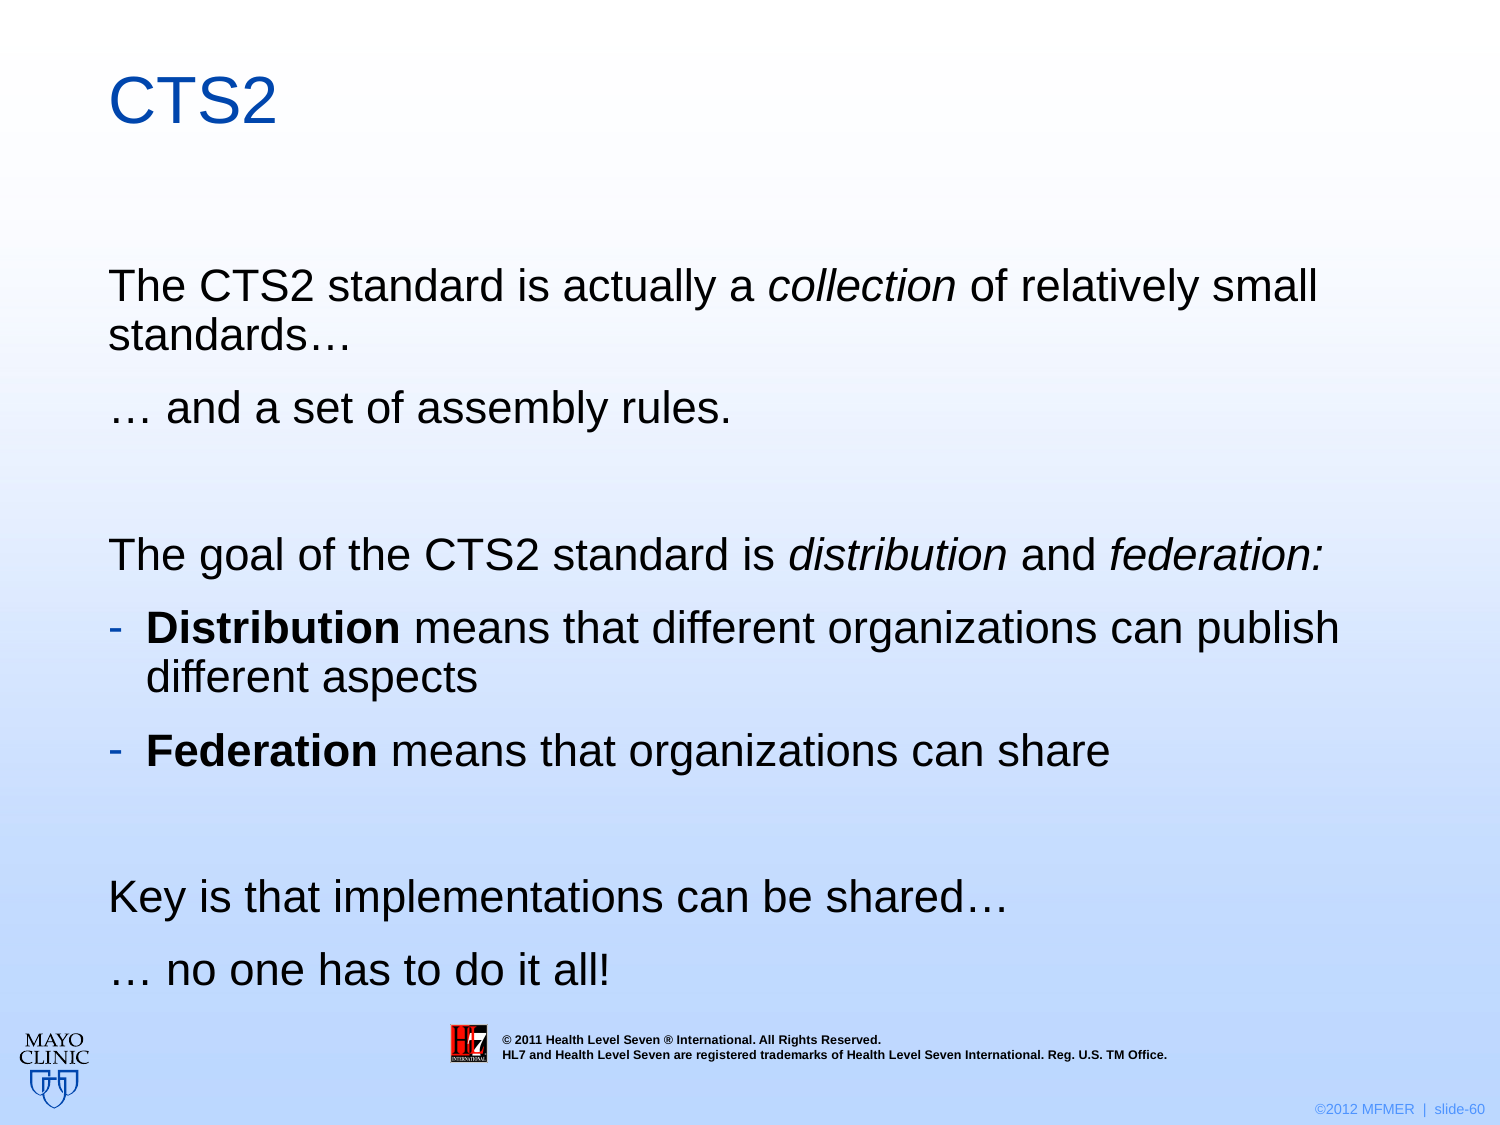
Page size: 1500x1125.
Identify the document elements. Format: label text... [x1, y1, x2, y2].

picture [0, 0, 1500, 1125]
list The CTS2 standard is actually a collection of relatively small standards… … and a set of assembly rules. The goal of the CTS2 standard is distribution and federation: Distribution means that different organizations can publish different aspects Federation means that organizations can share Key is that implementations can be shared… … no one has to do it all! [108, 224, 1392, 1013]
title CTS2 [108, 0, 1392, 224]
